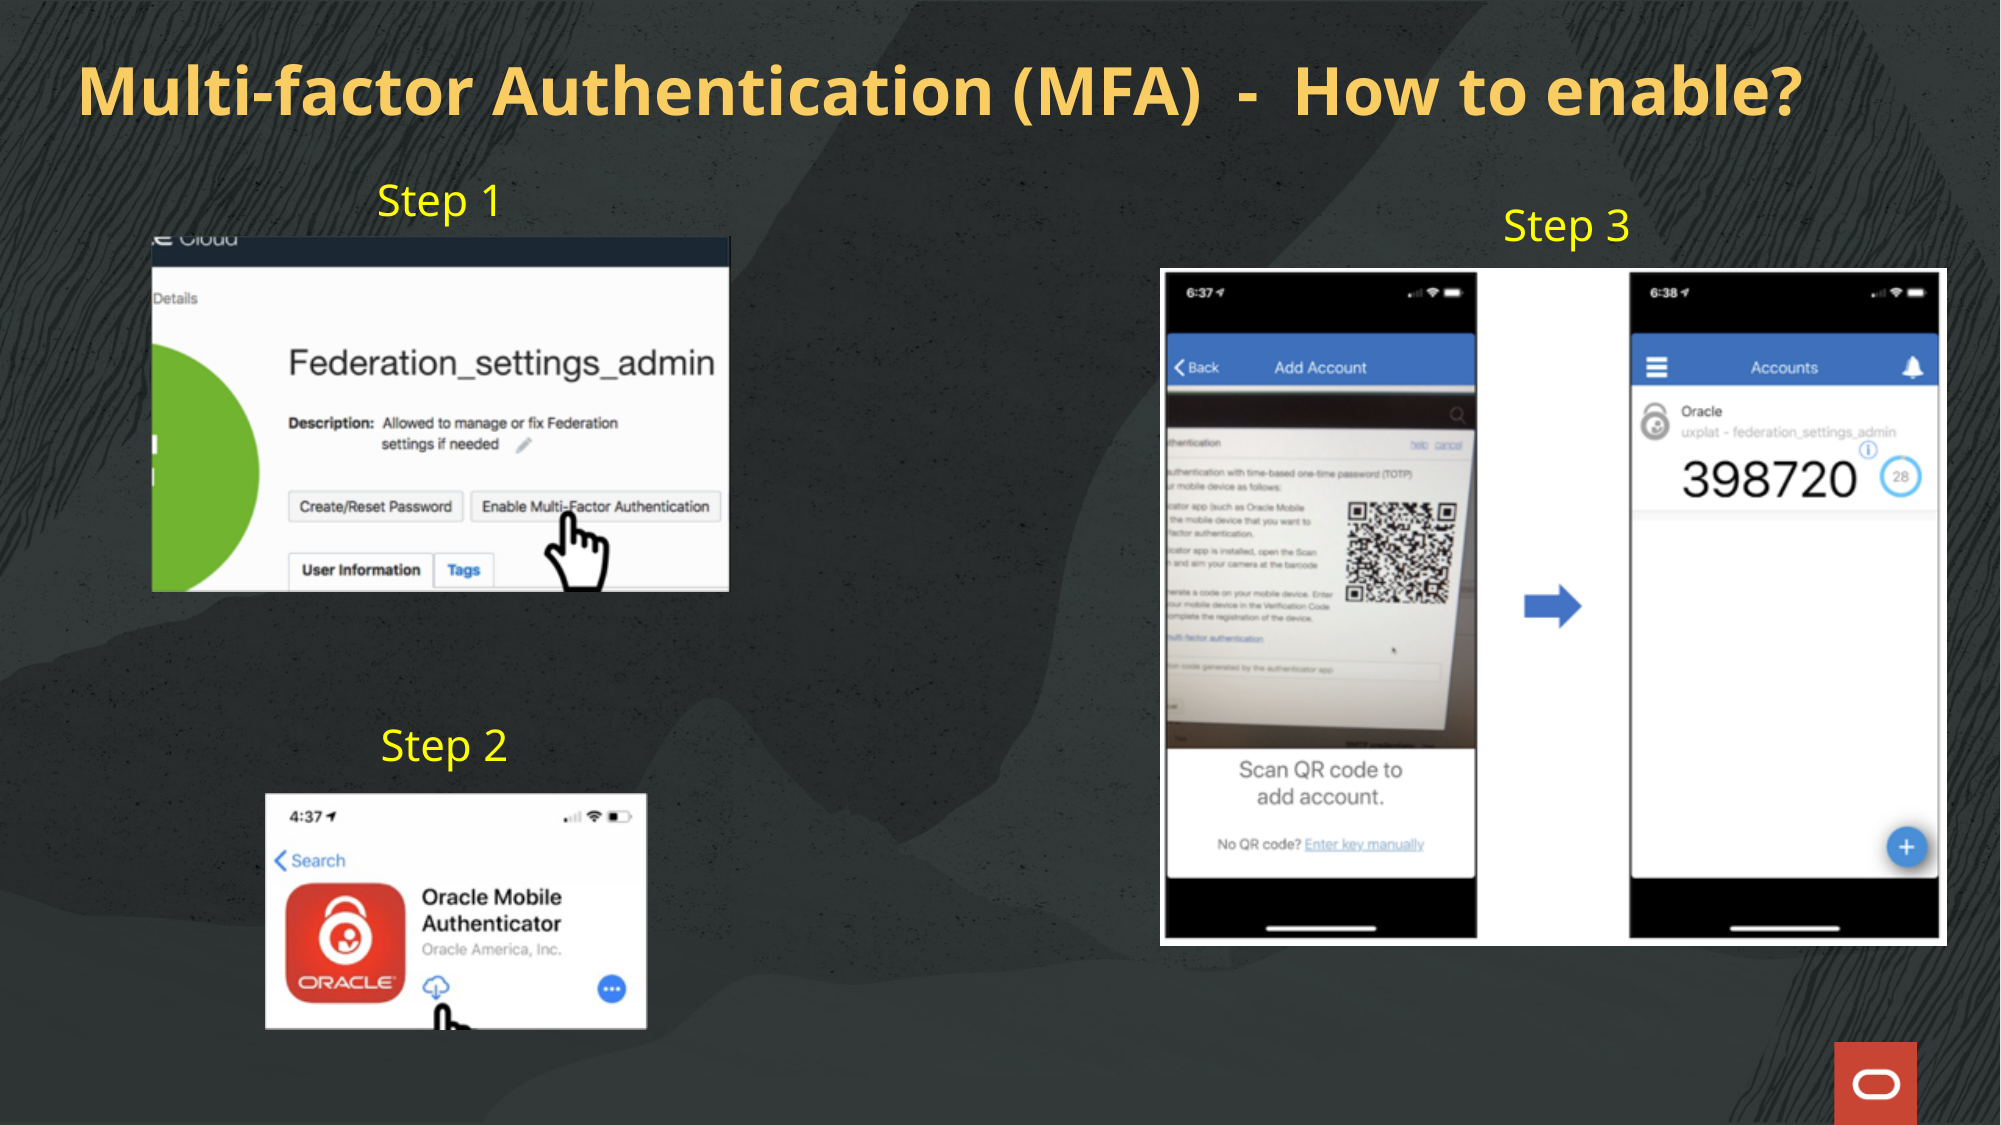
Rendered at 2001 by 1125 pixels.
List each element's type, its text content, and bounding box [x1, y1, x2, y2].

title Multi-factor Authentication (MFA) - How to enable? [76, 10, 1930, 131]
text_box Step 2 [365, 710, 524, 778]
text_box Step 1 [362, 165, 520, 233]
picture [0, 0, 2001, 1125]
text_box Step 3 [1488, 189, 1646, 258]
